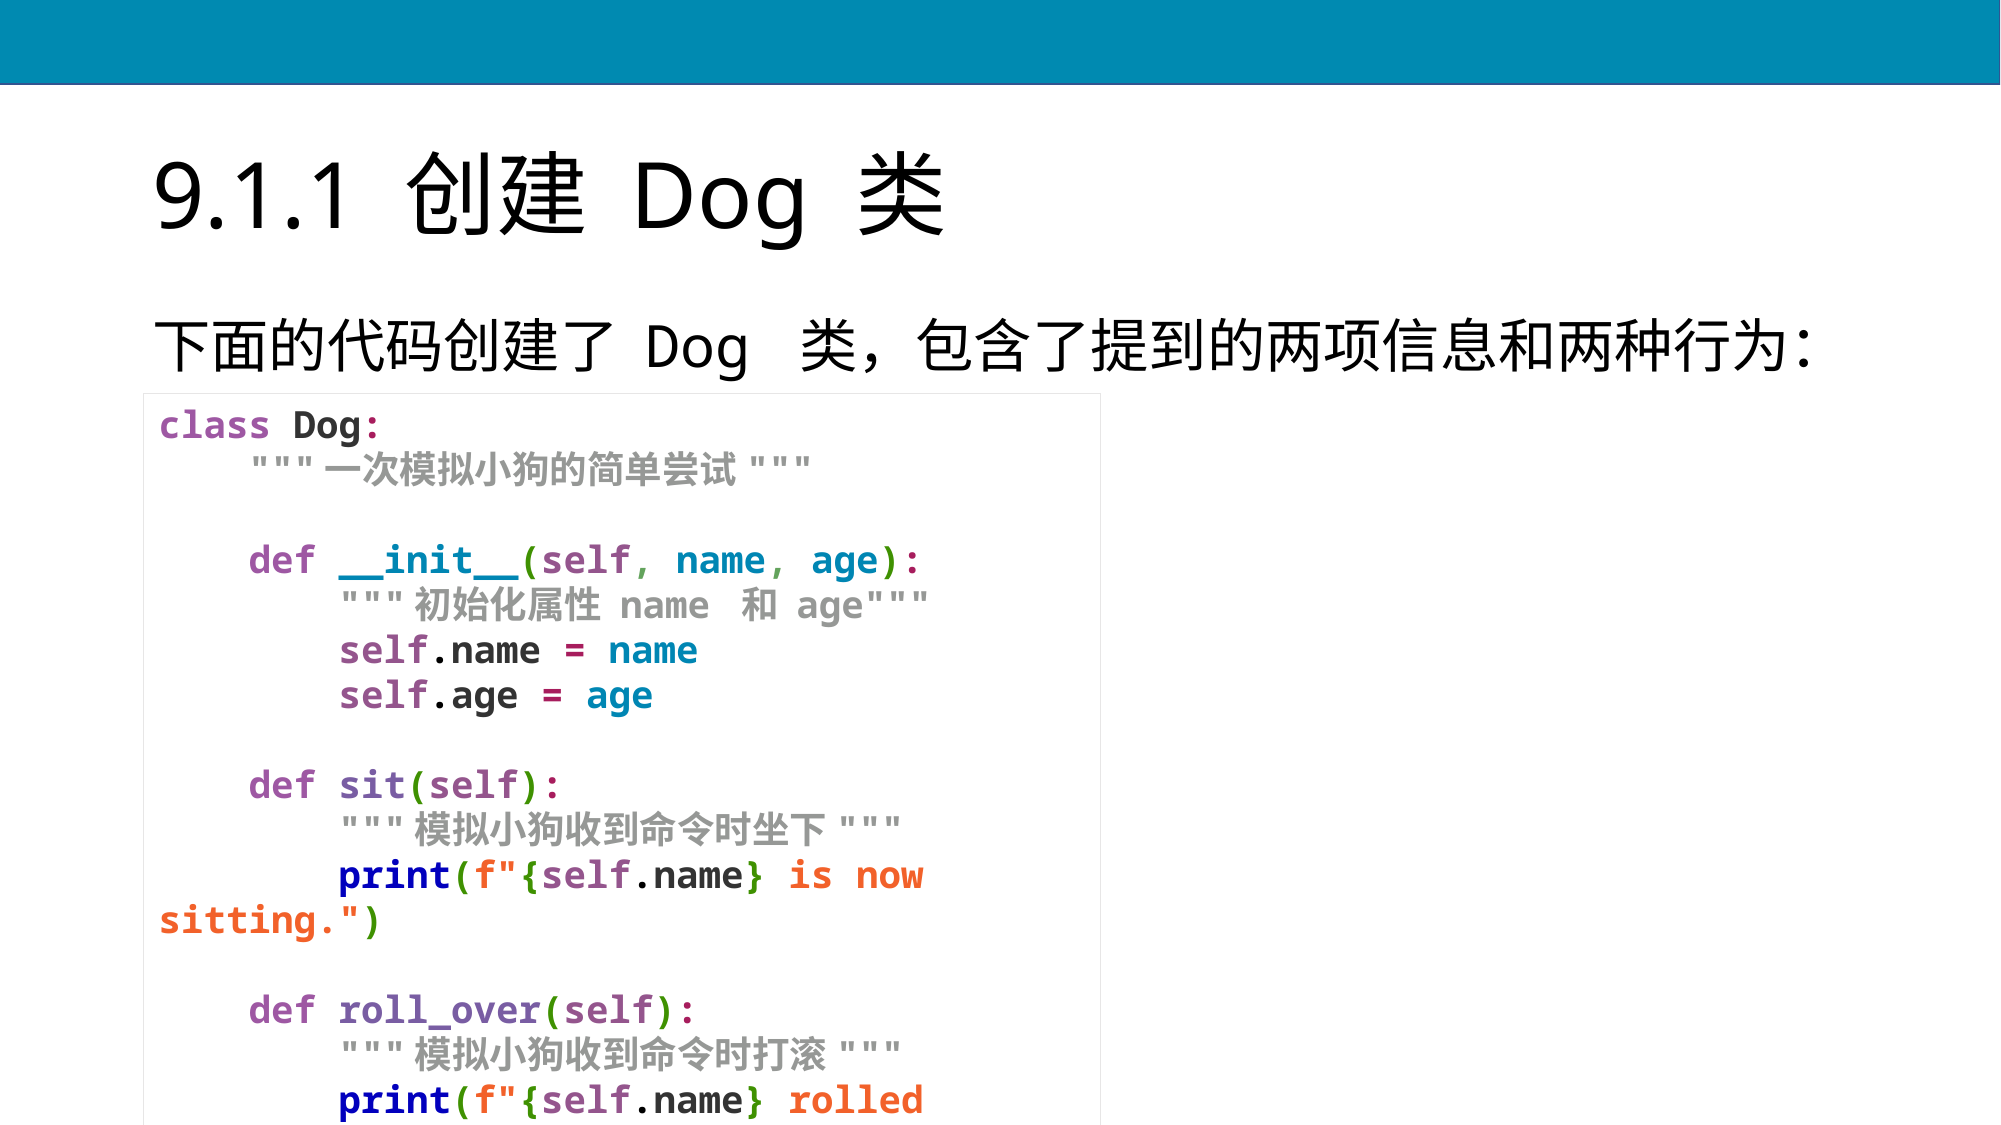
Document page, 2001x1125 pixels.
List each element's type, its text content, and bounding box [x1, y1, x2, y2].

title 9.1.1 创建 Dog 类 [137, 115, 1863, 282]
list 下面的代码创建了 Dog 类，包含了提到的两项信息和两种行为： [137, 310, 1863, 1024]
text_box class Dog: """一次模拟小狗的简单尝试""" def __init__(self, name, age): """初始化属性 name 和 age""" self.name = name self.age = age def sit(self): """模拟小狗收到命令时坐下""" print(f"{self.name} is now sitting.") def roll_over(self): """模拟小狗收到命令时打滚""" print(f"{self.name} rolled over!") [143, 393, 1101, 1125]
